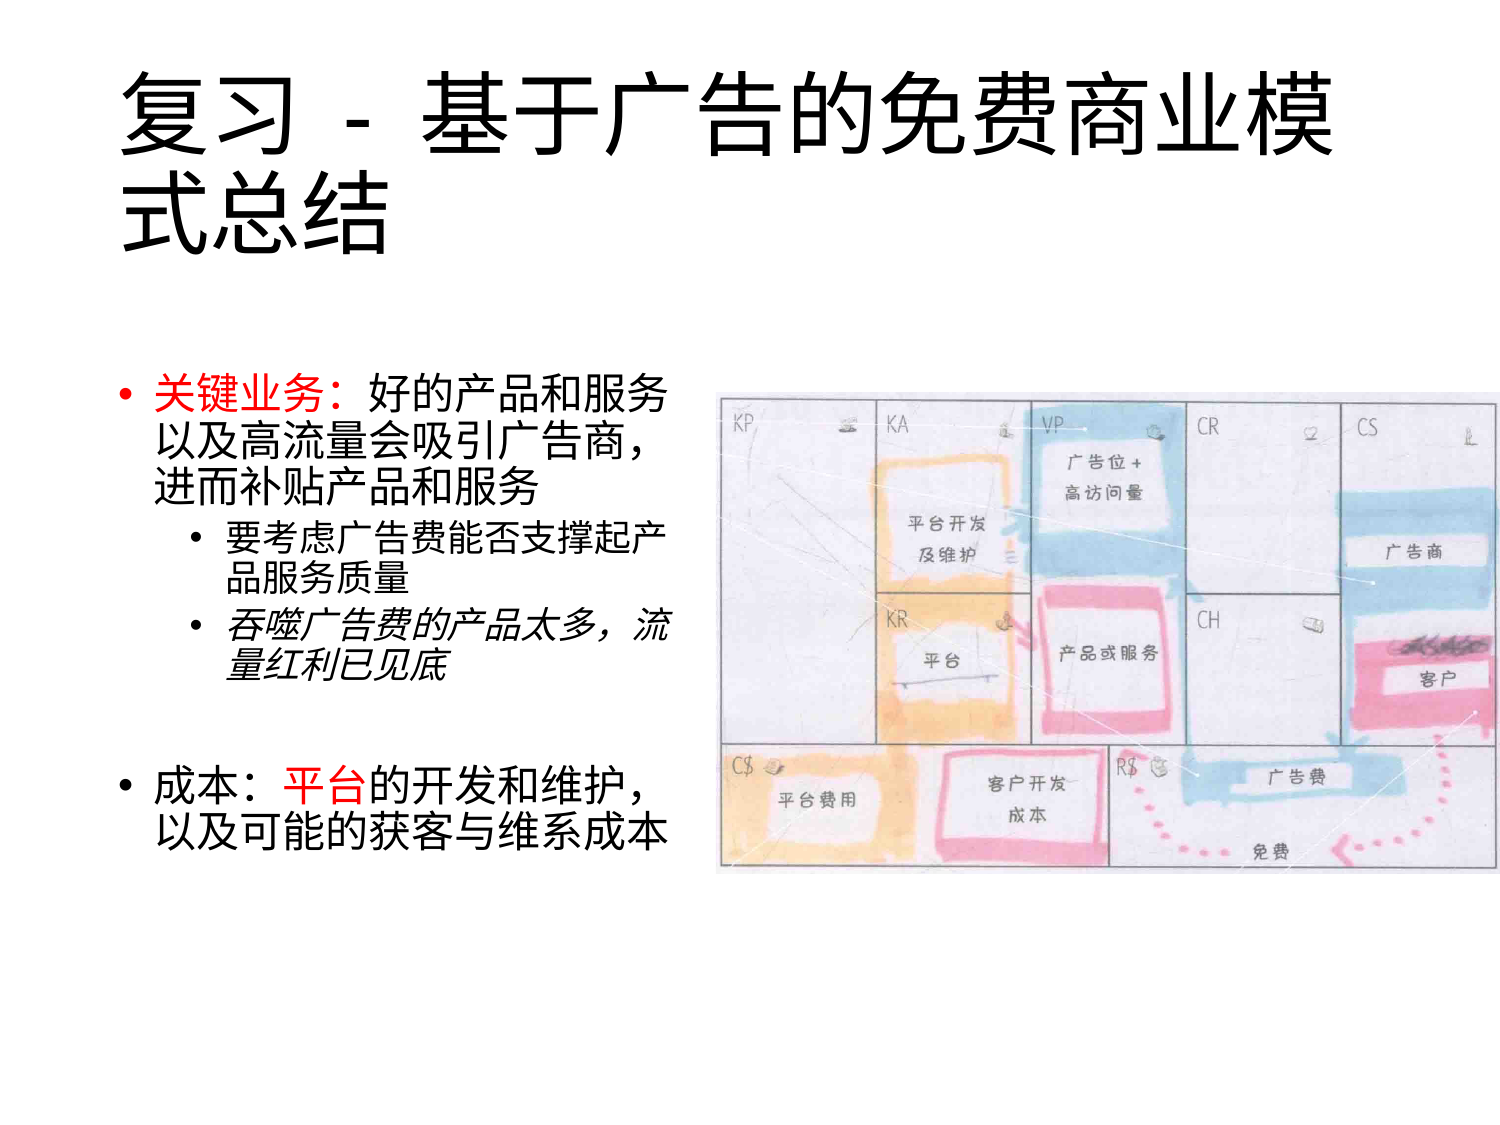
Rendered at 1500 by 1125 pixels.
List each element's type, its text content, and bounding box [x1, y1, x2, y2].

picture [715, 392, 1500, 874]
title 复习 - 基于广告的免费商业模式总结 [103, 59, 1397, 278]
list 关键业务：好的产品和服务以及高流量会吸引广告商，进而补贴产品和服务 要考虑广告费能否支撑起产品服务质量 吞噬广告费的产品太多，流量红利已见底 成本：平台的开发和维护，以及可能的获客与维系成本 [103, 365, 694, 901]
